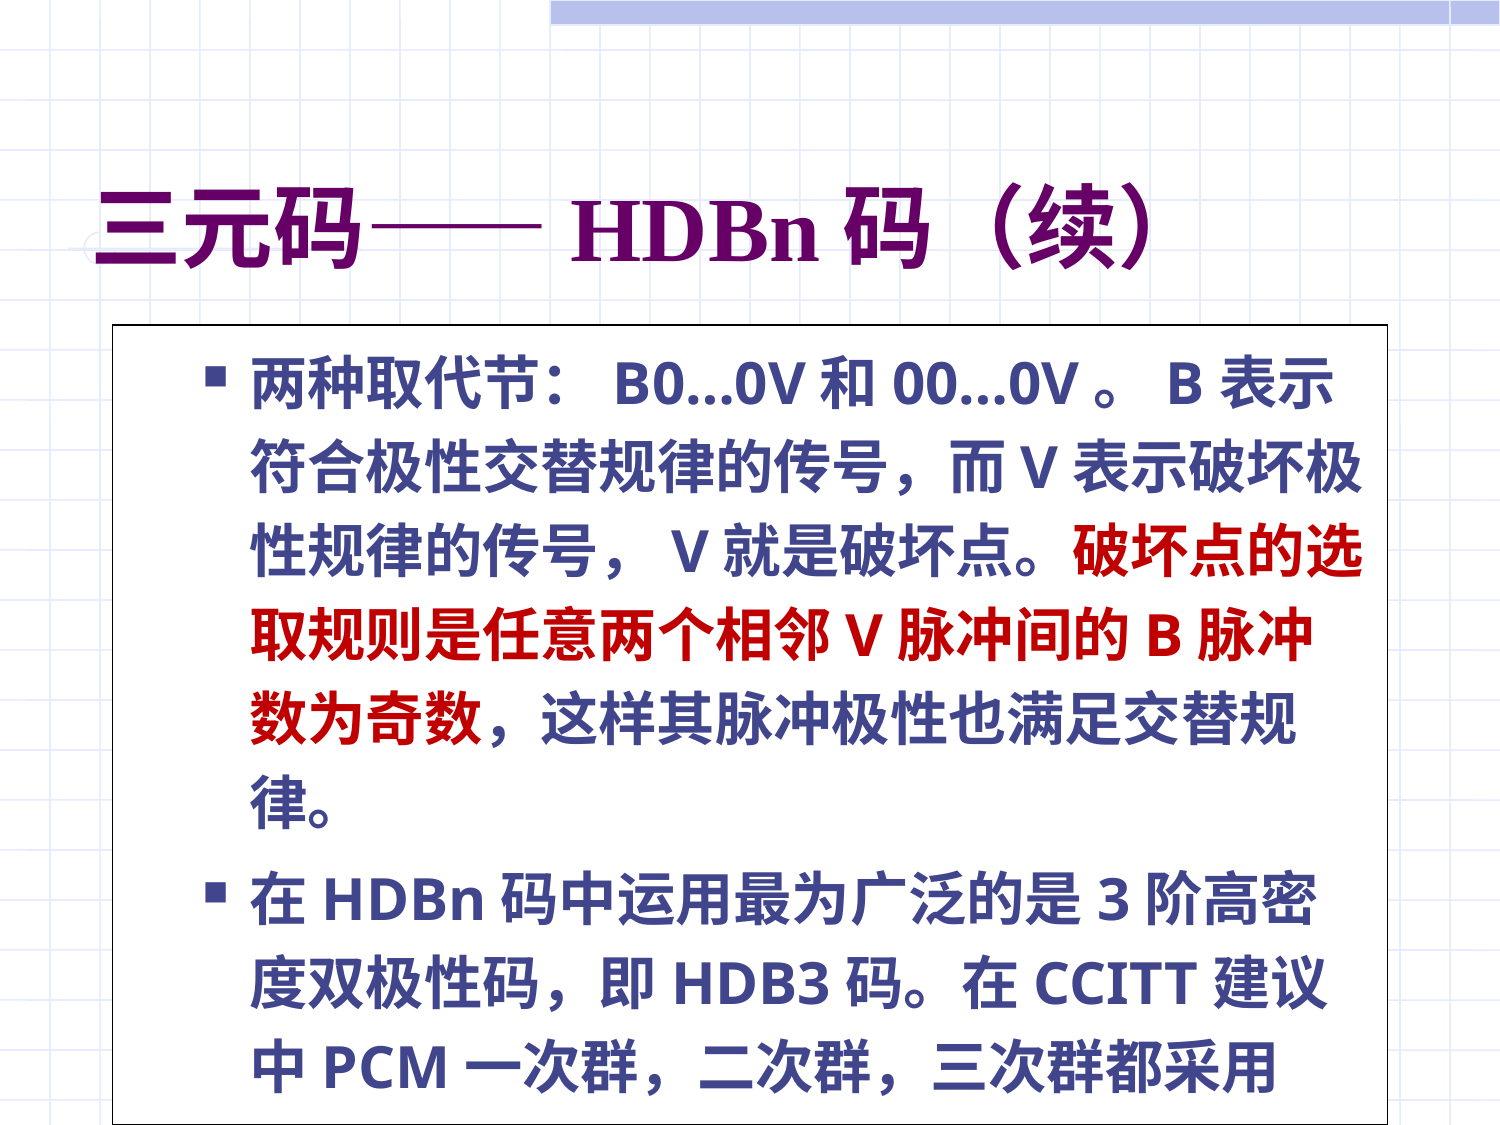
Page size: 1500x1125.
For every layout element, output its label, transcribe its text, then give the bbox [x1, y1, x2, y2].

title 三元码——HDBn码（续） [74, 99, 1451, 288]
list 两种取代节：B0…0V和00…0V。B表示符合极性交替规律的传号，而V表示破坏极性规律的传号，V就是破坏点。破坏点的选取规则是任意两个相邻V脉冲间的B脉冲数为奇数，这样其脉冲极性也满足交替规律。 在HDBn码中运用最为广泛的是3阶高密度双极性码，即HDB3码。在CCITT建议中PCM一次群，二次群，三次群都采用HDB3码。 [112, 324, 1388, 1125]
